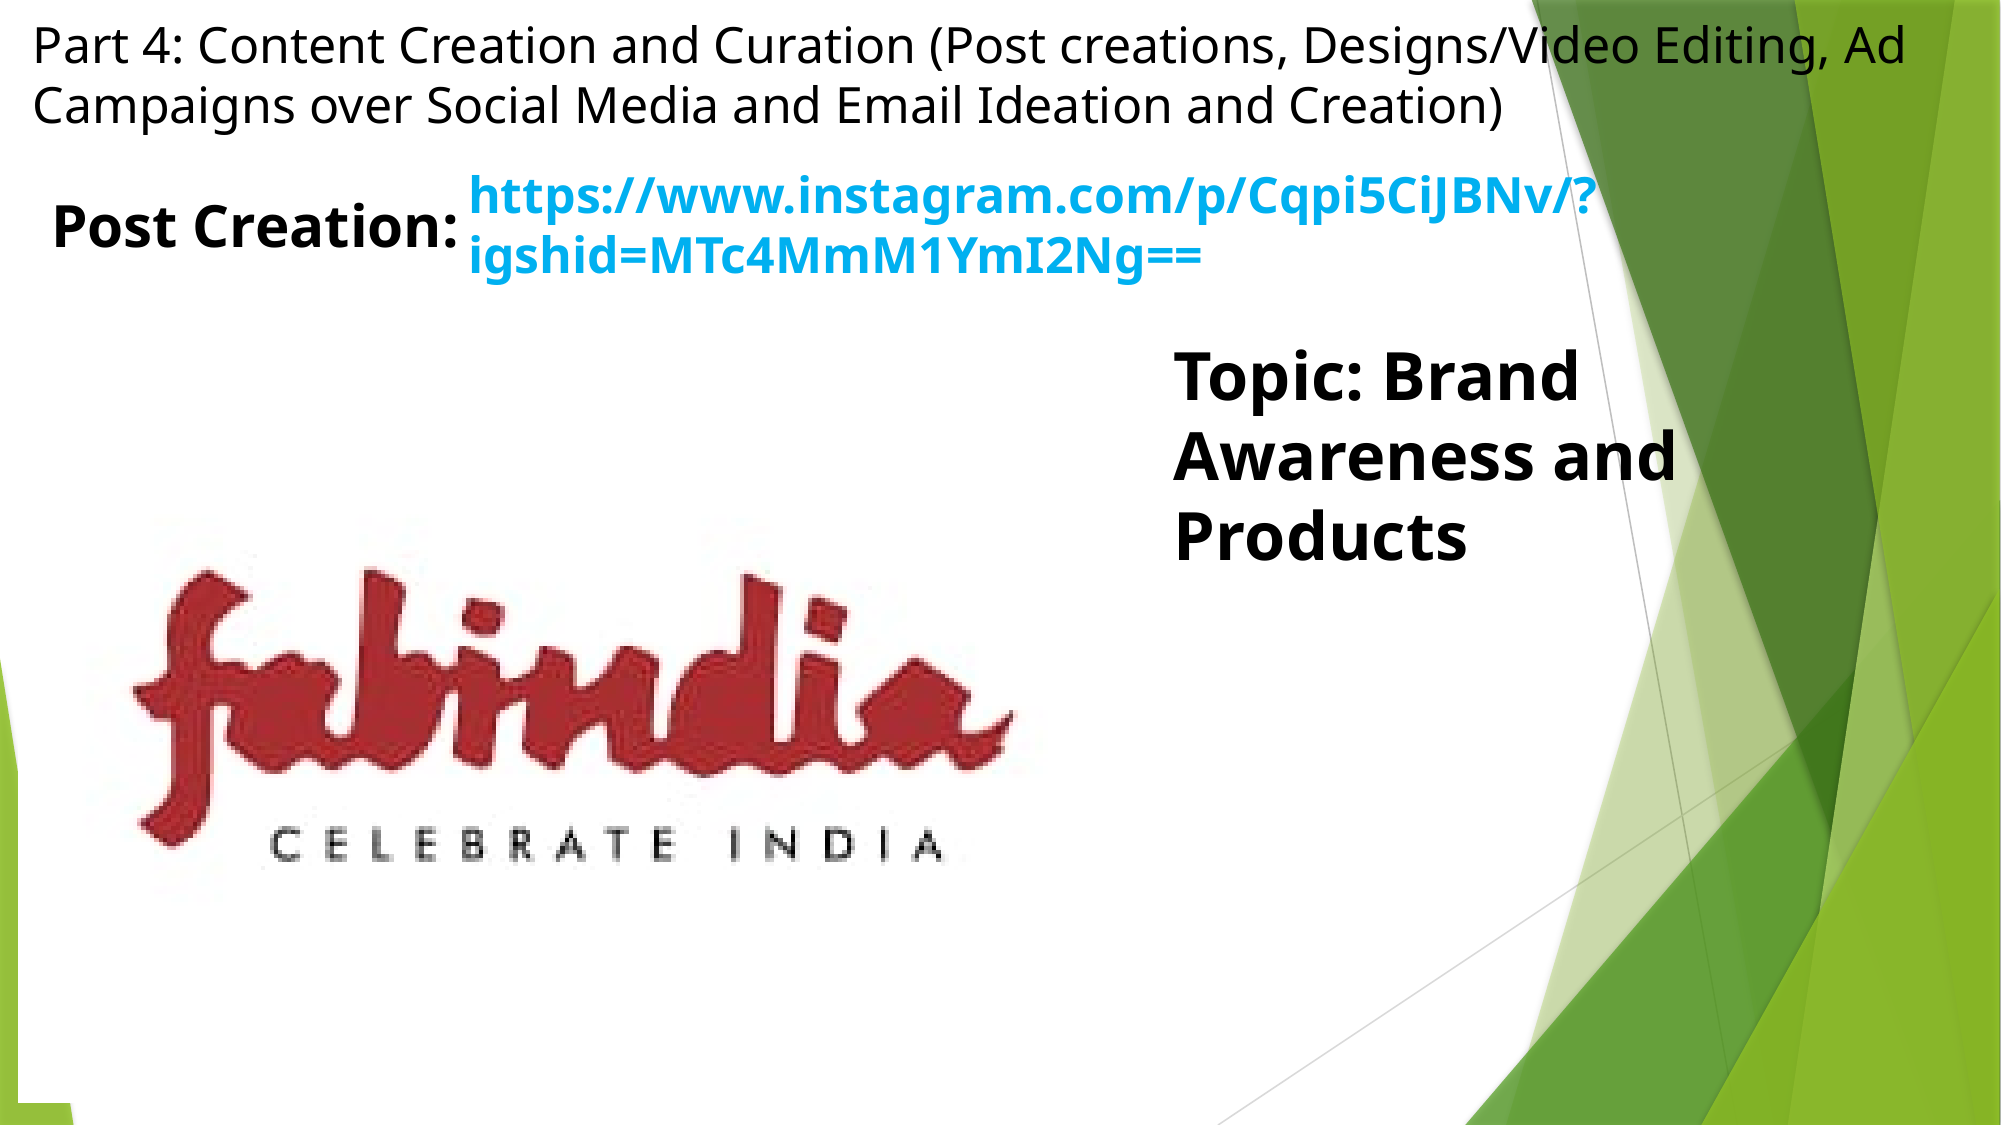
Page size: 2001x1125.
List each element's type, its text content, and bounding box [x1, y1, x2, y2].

picture [17, 326, 1126, 1103]
text_box Topic: Brand Awareness and Products [1159, 326, 1966, 582]
text_box Part 4: Content Creation and Curation (Post creations, Designs/Video Editing, Ad Campaigns over Social Media and Email Ideation and Creation) [18, 5, 1983, 141]
text_box https://www.instagram.com/p/Cqpi5CiJBNv/?igshid=MTc4MmM1YmI2Ng== [453, 156, 1983, 291]
text_box Post Creation: [36, 181, 453, 267]
